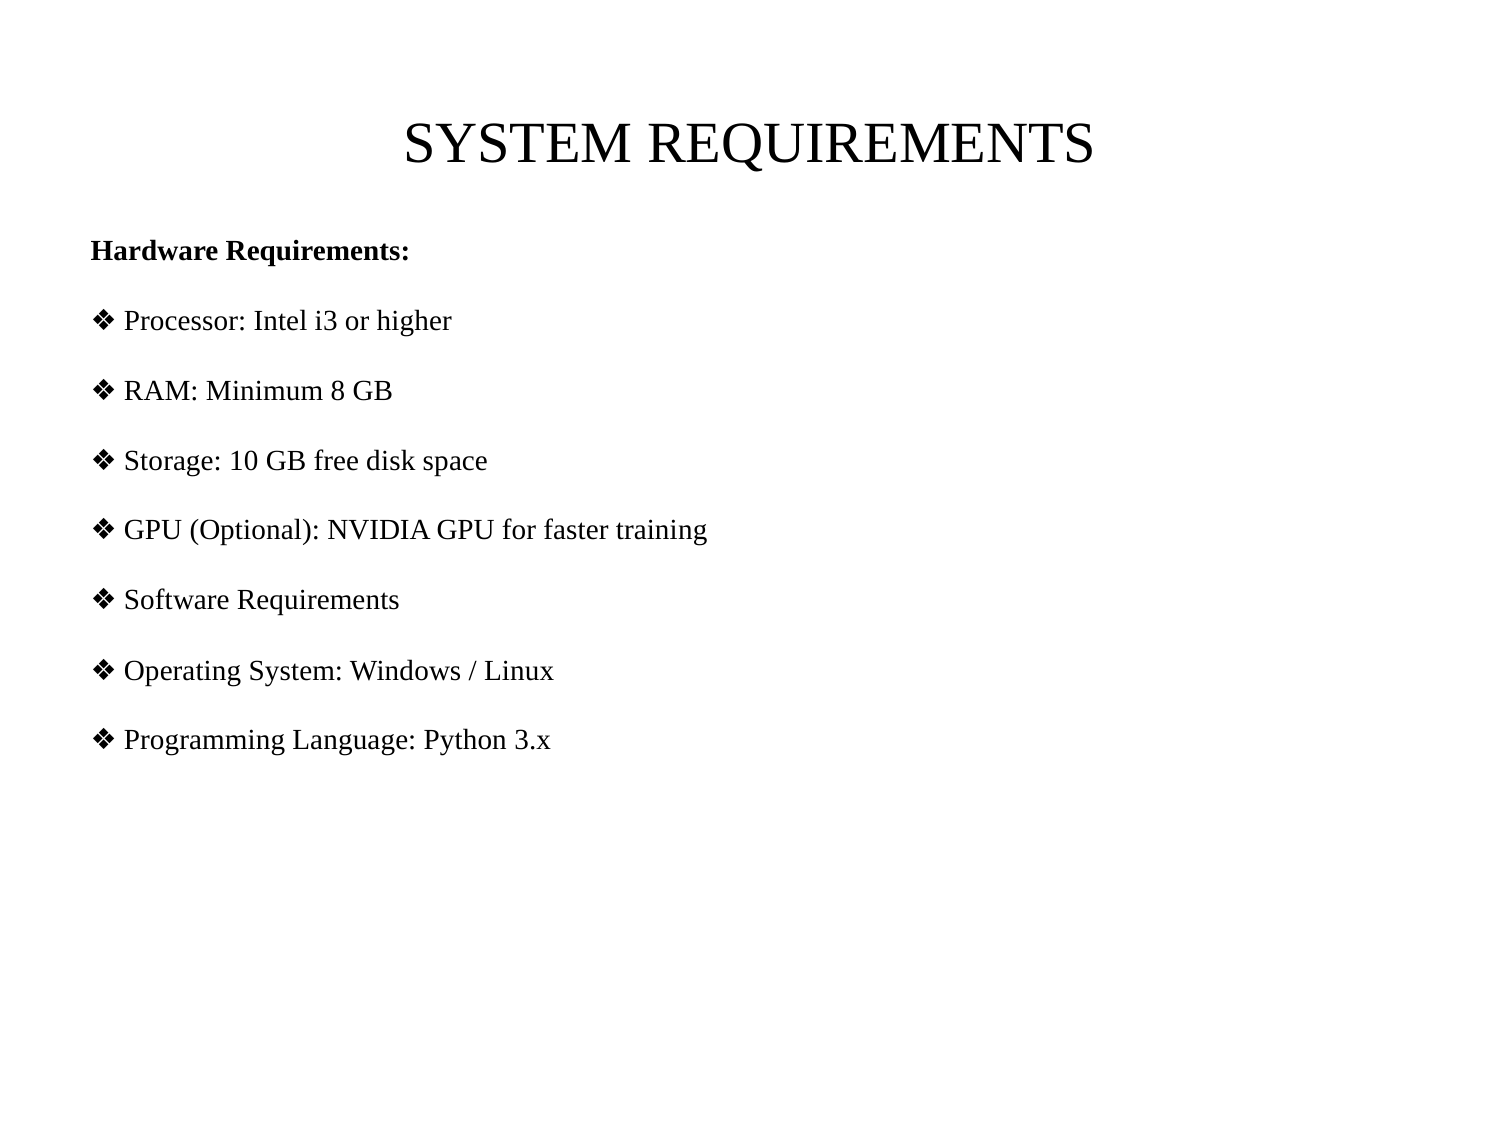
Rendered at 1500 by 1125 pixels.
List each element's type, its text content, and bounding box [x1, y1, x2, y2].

title SYSTEM REQUIREMENTS [75, 45, 1425, 223]
text_box Hardware Requirements: ❖ Processor: Intel i3 or higher ❖ RAM: Minimum 8 GB ❖ Storage: 10 GB free disk space ❖ GPU (Optional): NVIDIA GPU for faster training ❖ Software Requirements ❖ Operating System: Windows / Linux ❖ Programming Language: Python 3.x [74, 223, 1425, 764]
